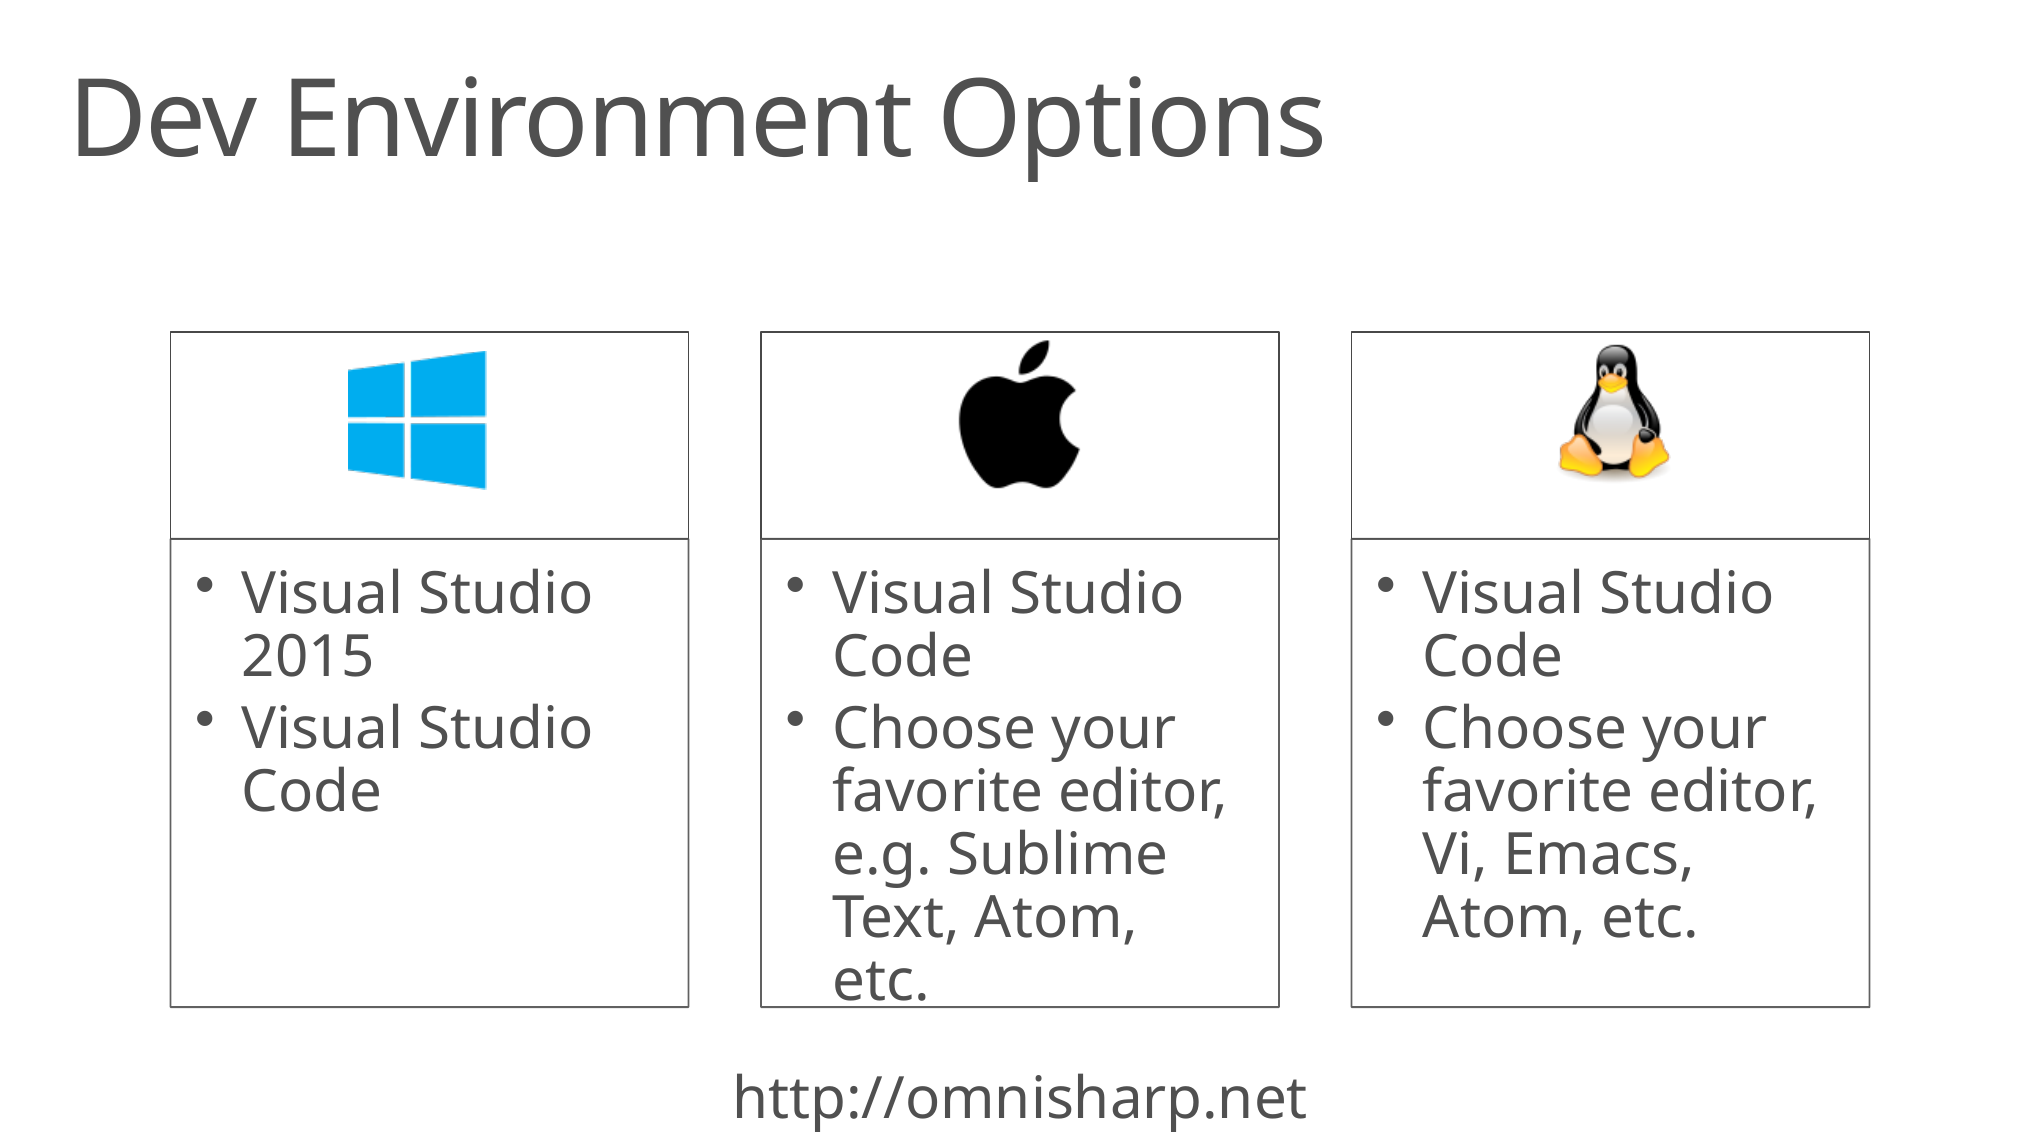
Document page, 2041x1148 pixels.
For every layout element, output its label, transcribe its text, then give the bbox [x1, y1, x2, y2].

picture [348, 351, 487, 490]
title Dev Environment Options [45, 48, 1996, 199]
picture [941, 335, 1099, 493]
picture [1551, 339, 1677, 490]
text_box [169, 102, 1871, 1148]
